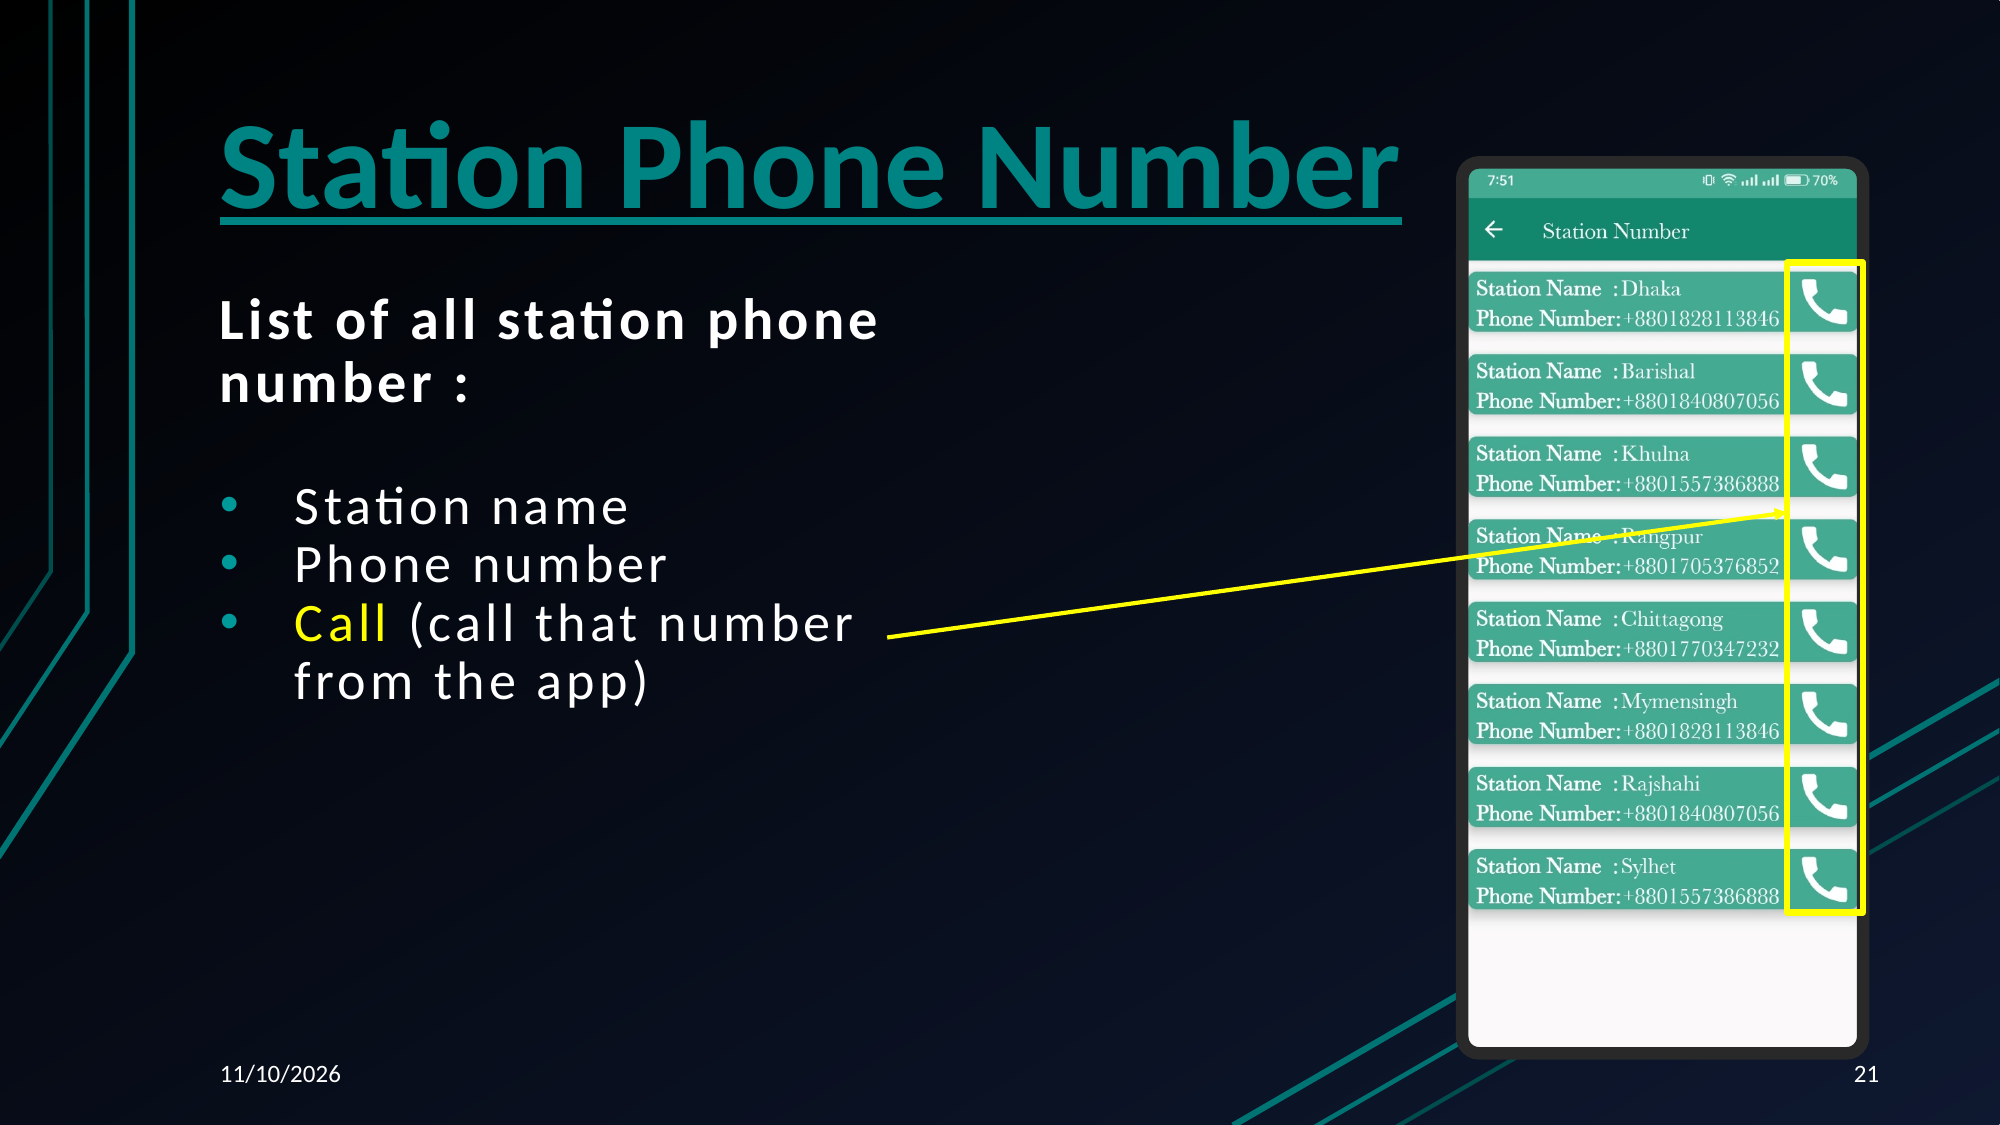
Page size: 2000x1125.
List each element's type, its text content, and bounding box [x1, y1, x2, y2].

picture [1461, 162, 1864, 1054]
text_box List of all station phone number : Station name Phone number Call (call that number from the app) [199, 279, 1000, 988]
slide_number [199, 1042, 567, 1103]
title Station Phone Number [199, 45, 1900, 246]
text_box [886, 512, 1788, 638]
slide_number 21 [1732, 1042, 1900, 1103]
